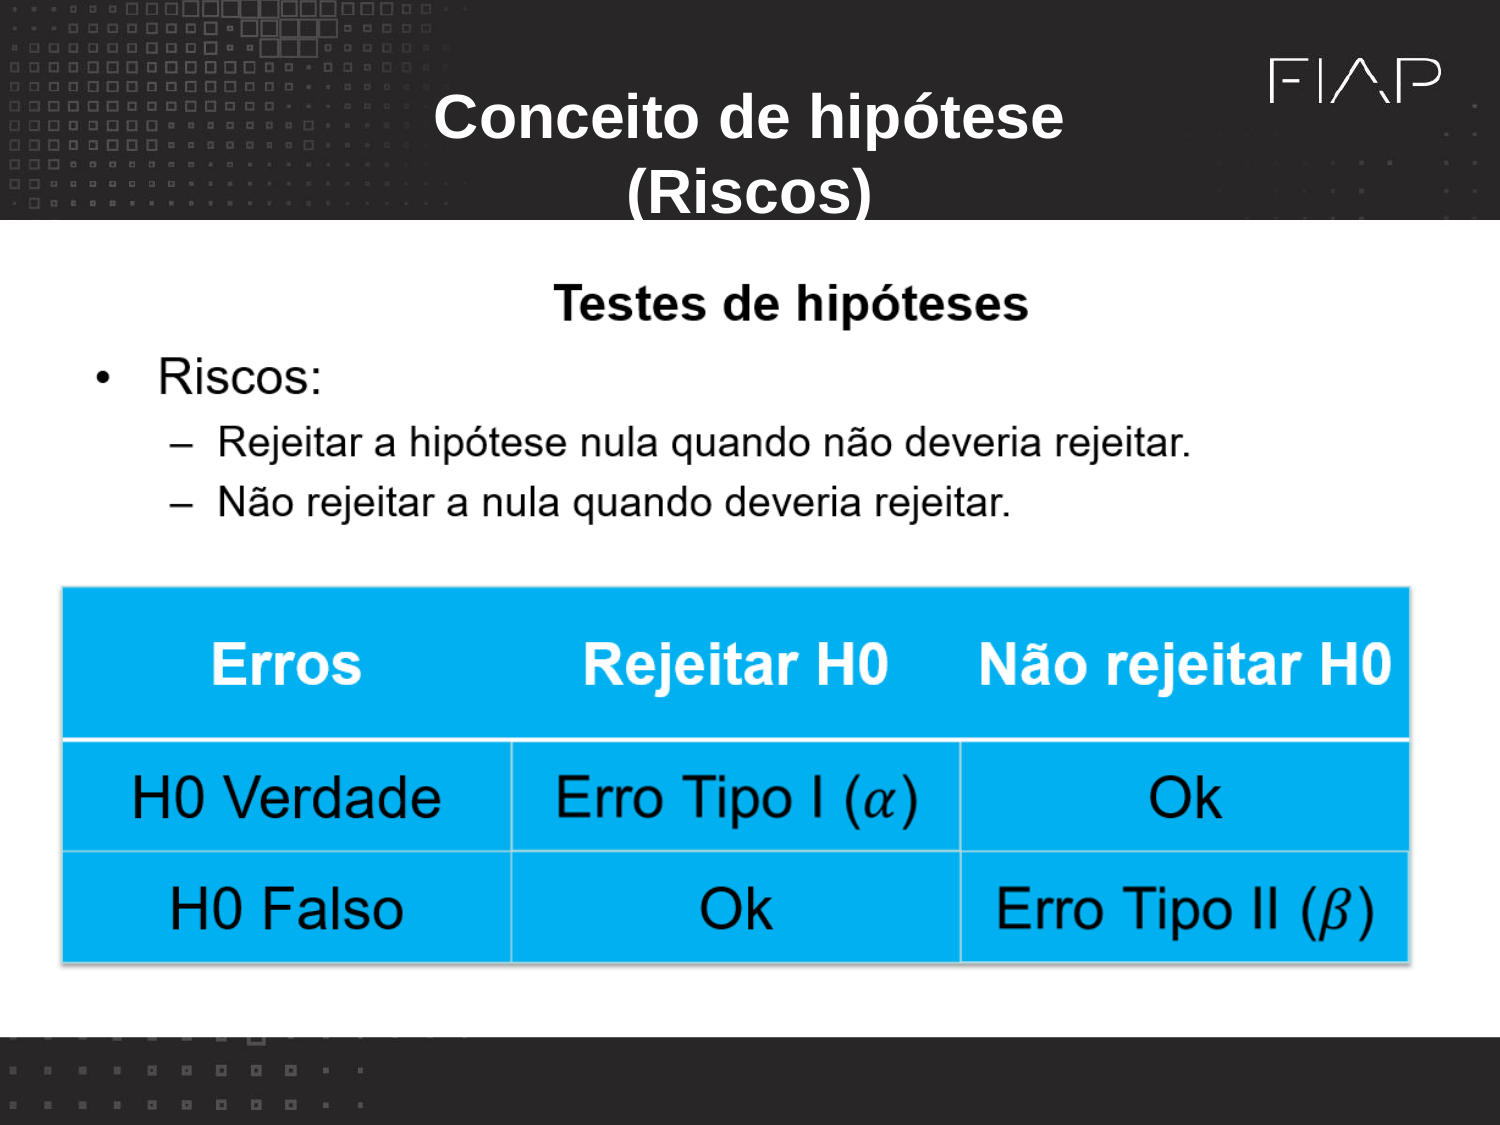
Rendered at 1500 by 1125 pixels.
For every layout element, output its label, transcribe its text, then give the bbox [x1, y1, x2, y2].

text_box Conceito de hipótese (Riscos) [74, 57, 1425, 243]
text_box [64, 243, 1458, 986]
picture [0, 1038, 1500, 1125]
picture [0, 0, 1500, 971]
